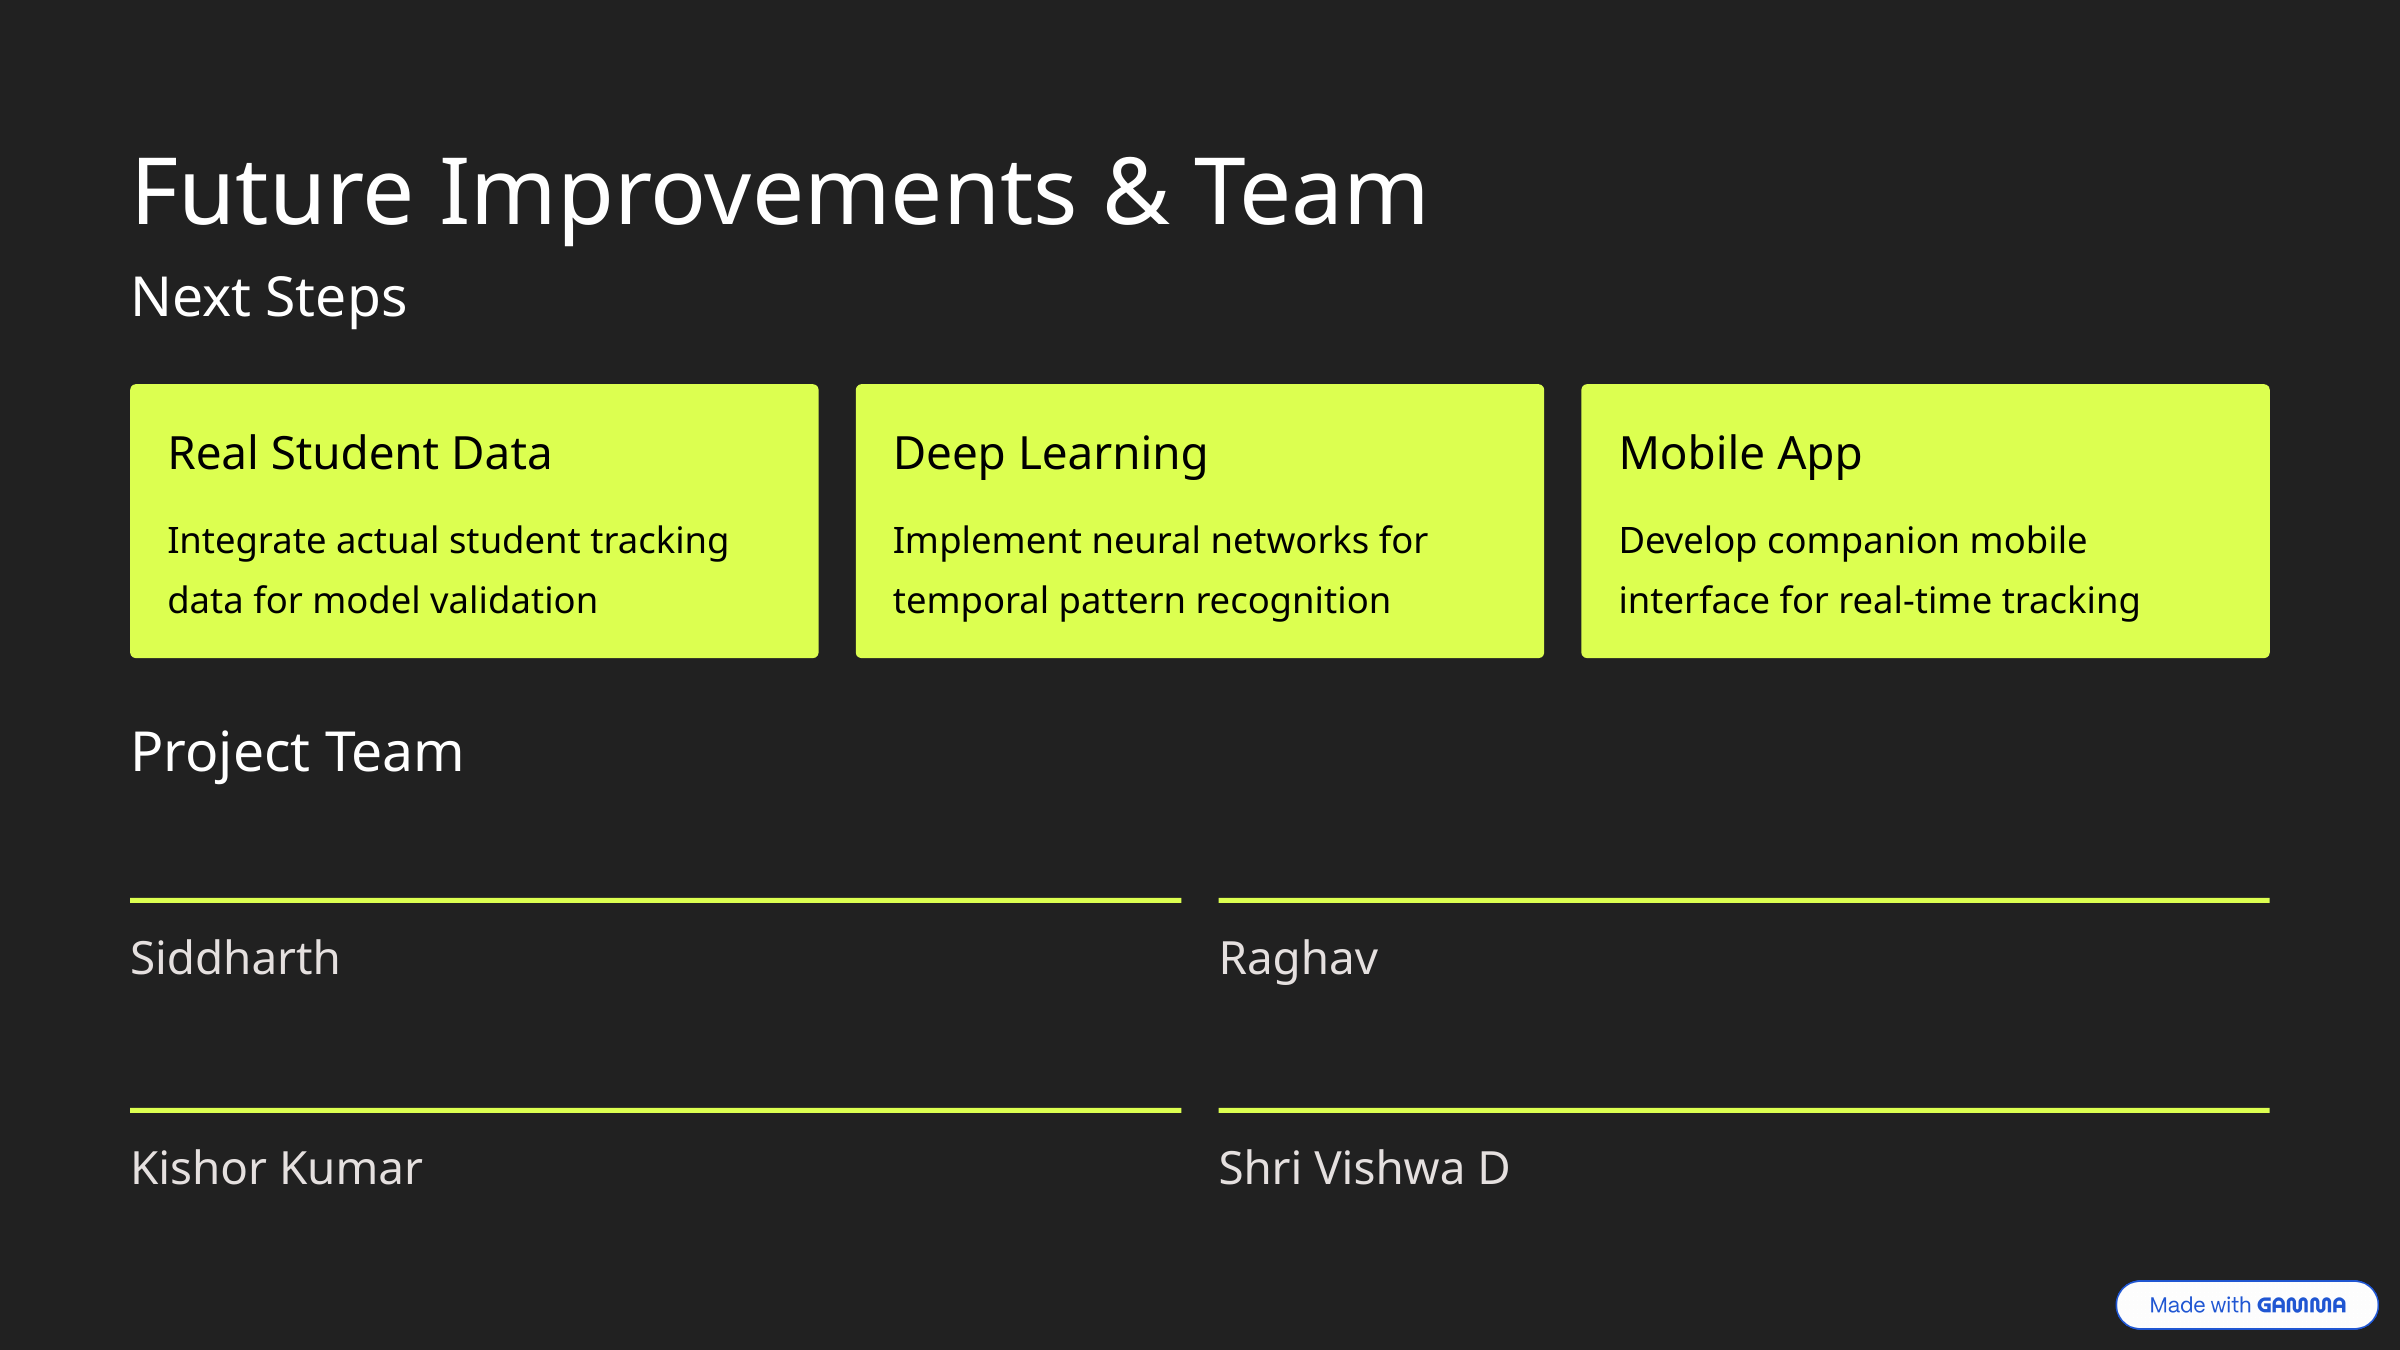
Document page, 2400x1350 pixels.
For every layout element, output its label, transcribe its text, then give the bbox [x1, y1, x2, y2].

picture [2106, 1271, 2389, 1339]
text_box Next Steps [130, 258, 689, 329]
text_box Kishor Kumar [130, 1136, 596, 1195]
text_box [1218, 897, 2270, 903]
text_box Project Team [130, 713, 689, 784]
text_box Mobile App [1618, 421, 2084, 480]
text_box [1581, 384, 2270, 659]
text_box [855, 384, 1545, 659]
text_box Deep Learning [892, 421, 1359, 480]
text_box [130, 897, 1182, 903]
text_box Real Student Data [167, 421, 642, 480]
text_box [130, 1107, 1182, 1113]
text_box Shri Vishwa D [1218, 1136, 1684, 1195]
text_box [130, 384, 819, 659]
text_box Raghav [1218, 926, 1684, 985]
text_box Implement neural networks for temporal pattern recognition [892, 501, 1507, 621]
text_box Siddharth [130, 926, 596, 985]
text_box Integrate actual student tracking data for model validation [167, 501, 782, 621]
text_box Develop companion mobile interface for real-time tracking [1618, 501, 2233, 621]
text_box Future Improvements & Team [130, 127, 1582, 244]
text_box [1218, 1107, 2270, 1113]
